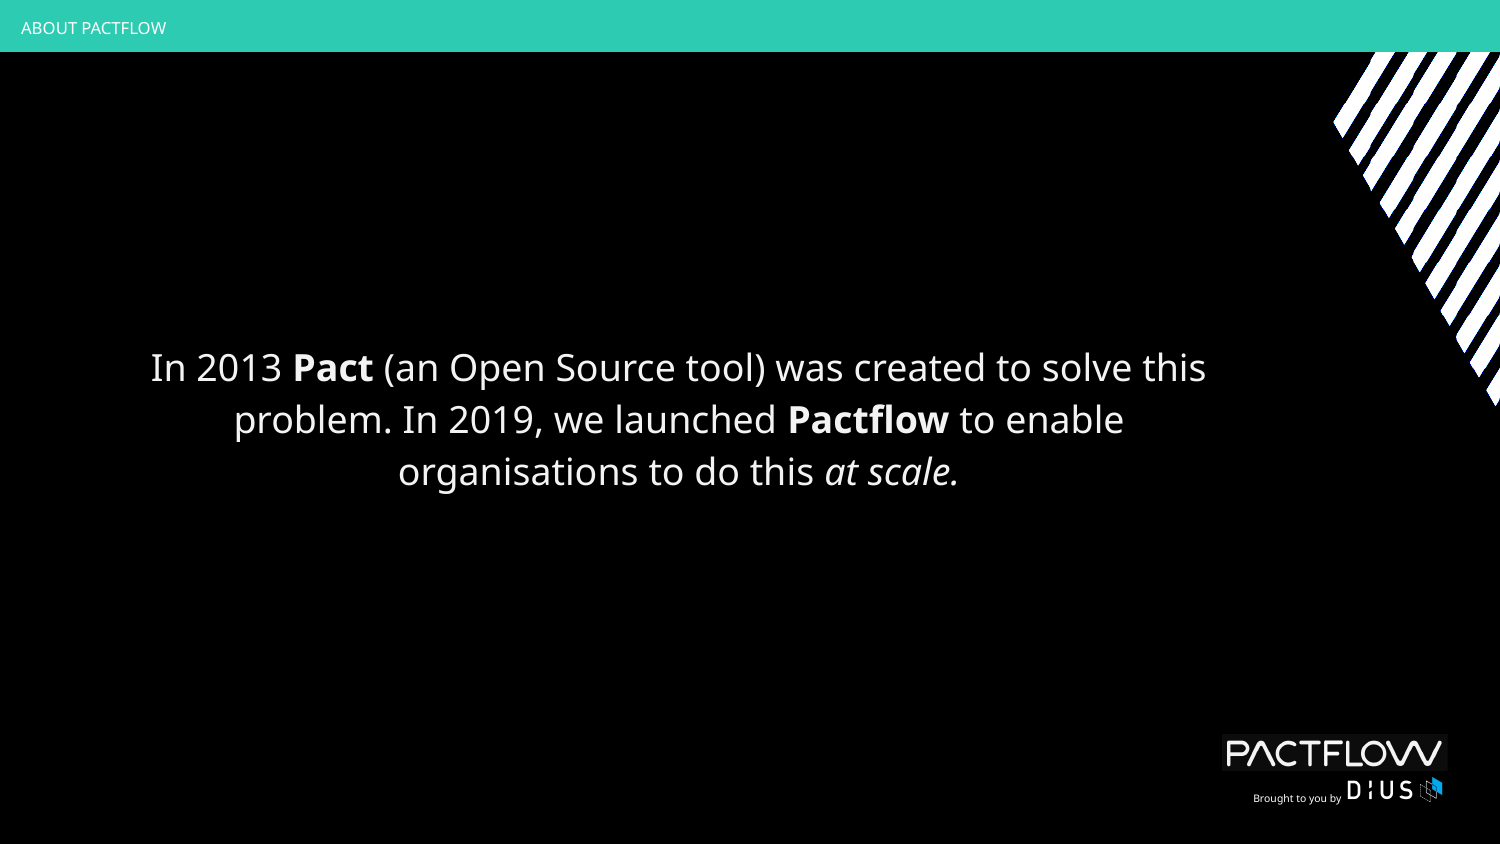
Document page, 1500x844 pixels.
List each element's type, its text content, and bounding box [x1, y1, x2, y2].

text_box In 2013 Pact (an Open Source tool) was created to solve this problem. In 2019, we launched Pactflow to enable organisations to do this at scale. [100, 62, 1258, 723]
text_box ABOUT PACTFLOW [5, 5, 1331, 47]
picture [1283, 51, 1500, 421]
text_box [0, 0, 1500, 52]
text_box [1221, 734, 1448, 831]
